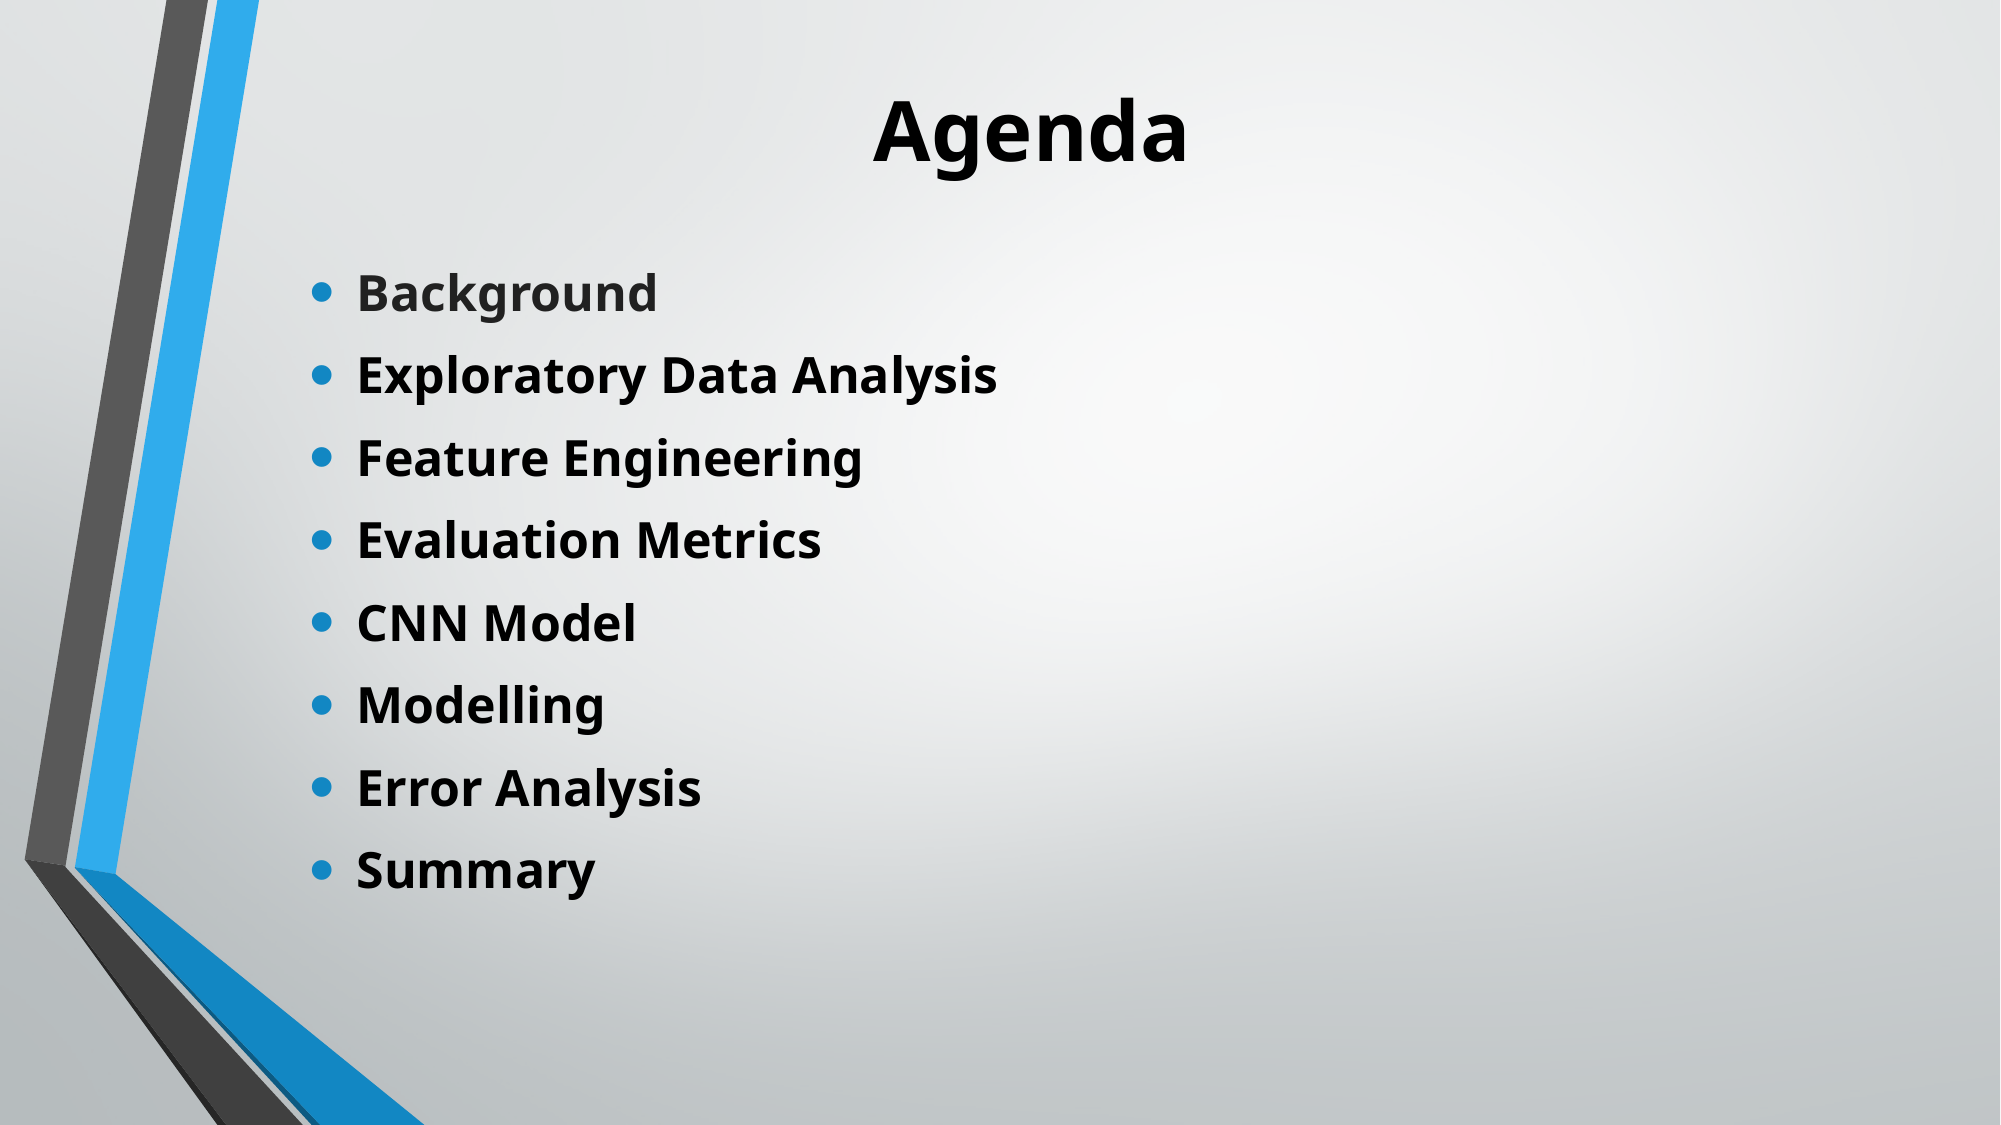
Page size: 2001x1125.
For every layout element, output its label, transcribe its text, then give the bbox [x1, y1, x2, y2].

list Background Exploratory Data Analysis Feature Engineering Evaluation Metrics CNN Model Modelling Error Analysis Summary [294, 246, 2000, 1057]
title Agenda [210, 44, 1855, 212]
